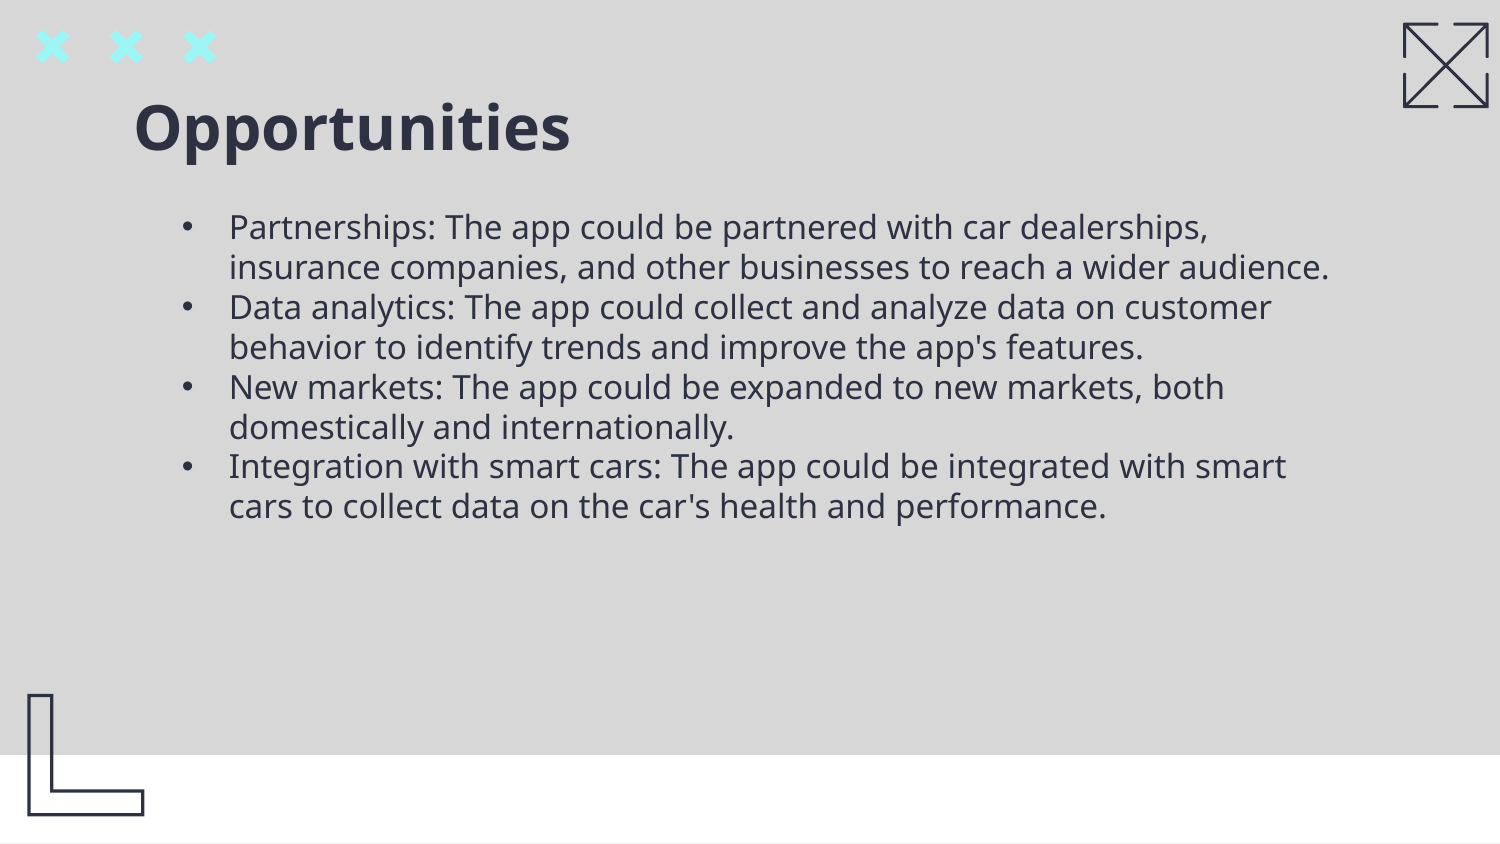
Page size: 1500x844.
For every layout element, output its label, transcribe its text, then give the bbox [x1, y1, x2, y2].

subtitle Partnerships: The app could be partnered with car dealerships, insurance companies, and other businesses to reach a wider audience. Data analytics: The app could collect and analyze data on customer behavior to identify trends and improve the app's features. New markets: The app could be expanded to new markets, both domestically and internationally. Integration with smart cars: The app could be integrated with smart cars to collect data on the car's health and performance. [141, 191, 1349, 587]
title Opportunities [118, 72, 1382, 167]
